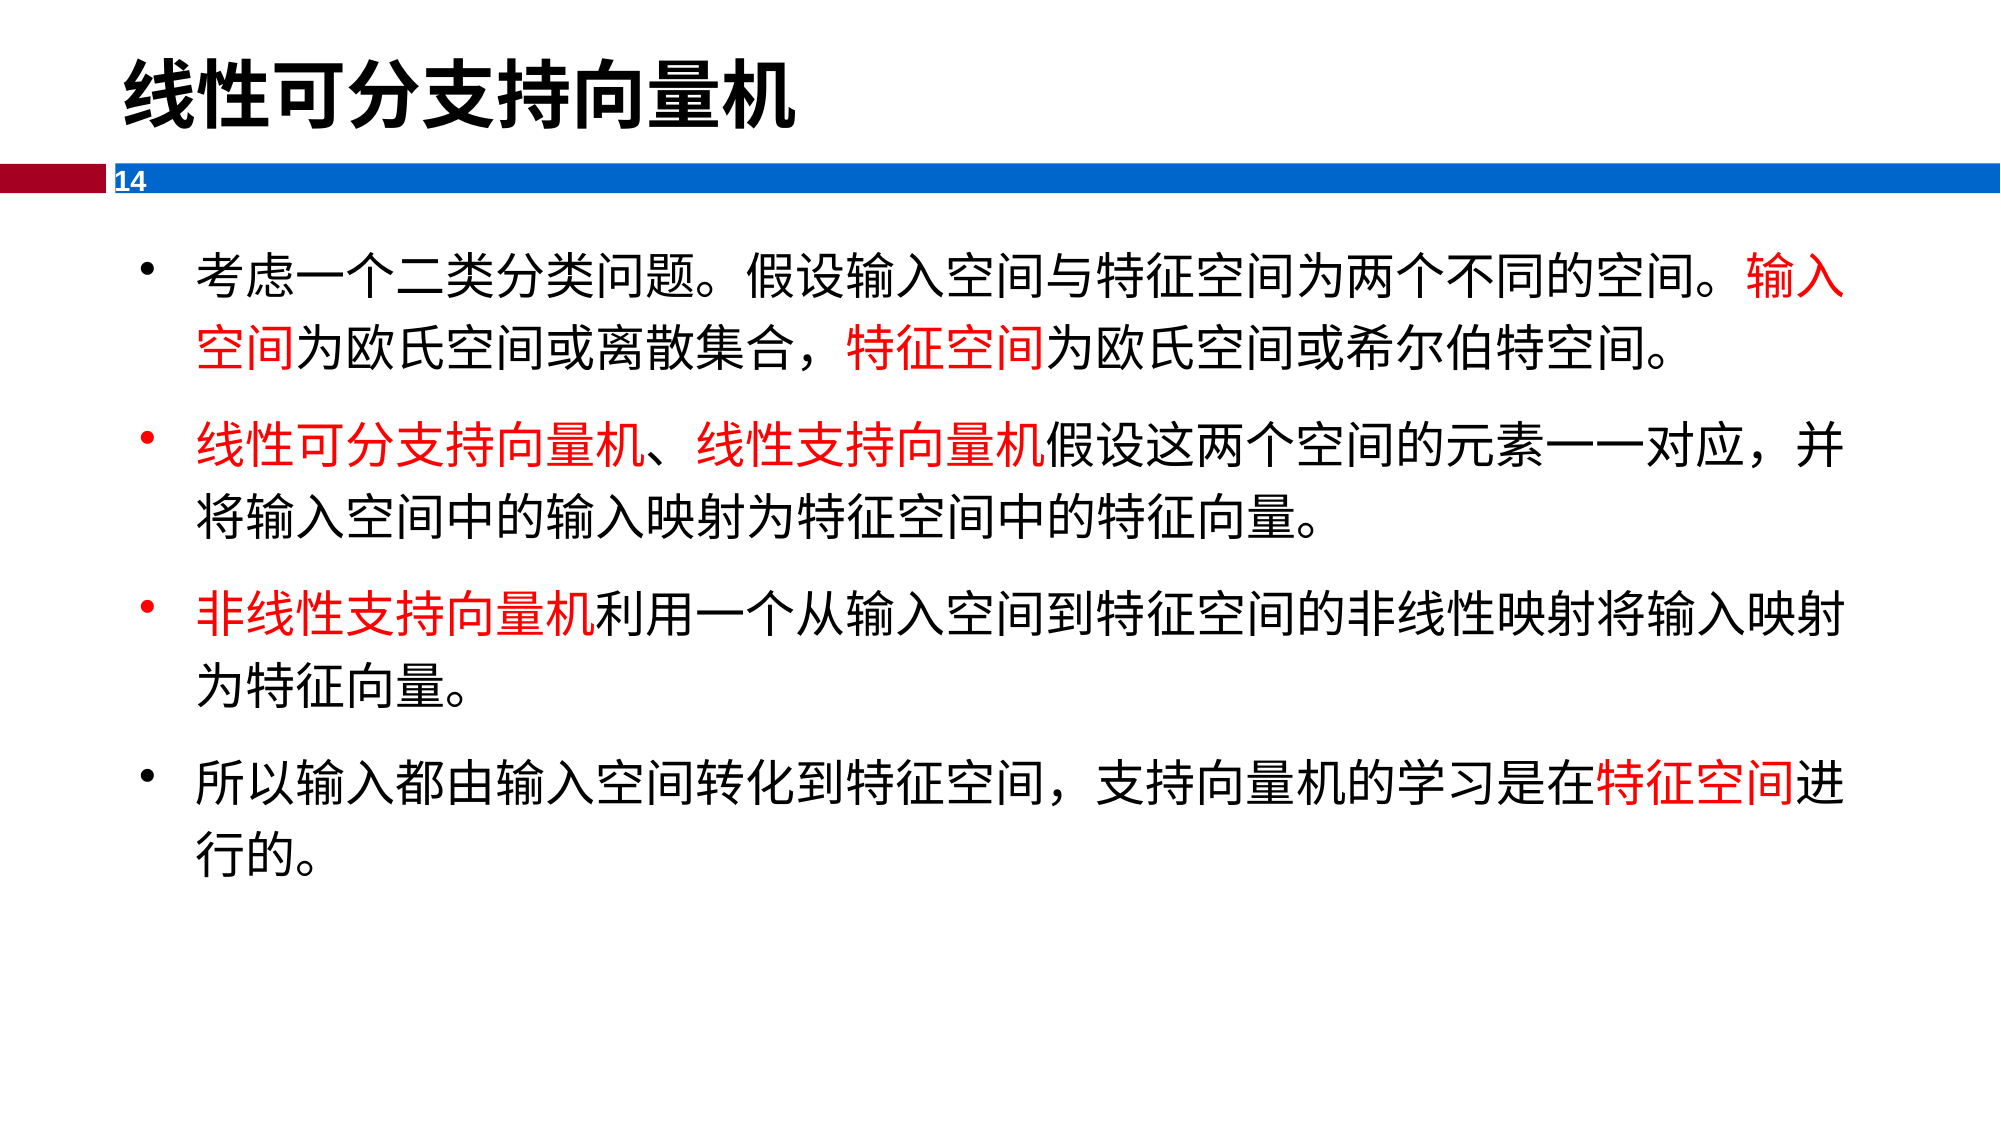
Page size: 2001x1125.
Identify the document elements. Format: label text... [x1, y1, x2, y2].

list 考虑一个二类分类问题。假设输入空间与特征空间为两个不同的空间。输入空间为欧氏空间或离散集合，特征空间为欧氏空间或希尔伯特空间。 线性可分支持向量机、线性支持向量机假设这两个空间的元素一一对应，并将输入空间中的输入映射为特征空间中的特征向量。 非线性支持向量机利用一个从输入空间到特征空间的非线性映射将输入映射为特征向量。 所以输入都由输入空间转化到特征空间，支持向量机的学习是在特征空间进行的。 [125, 224, 1900, 971]
title 线性可分支持向量机 [106, 36, 1939, 148]
